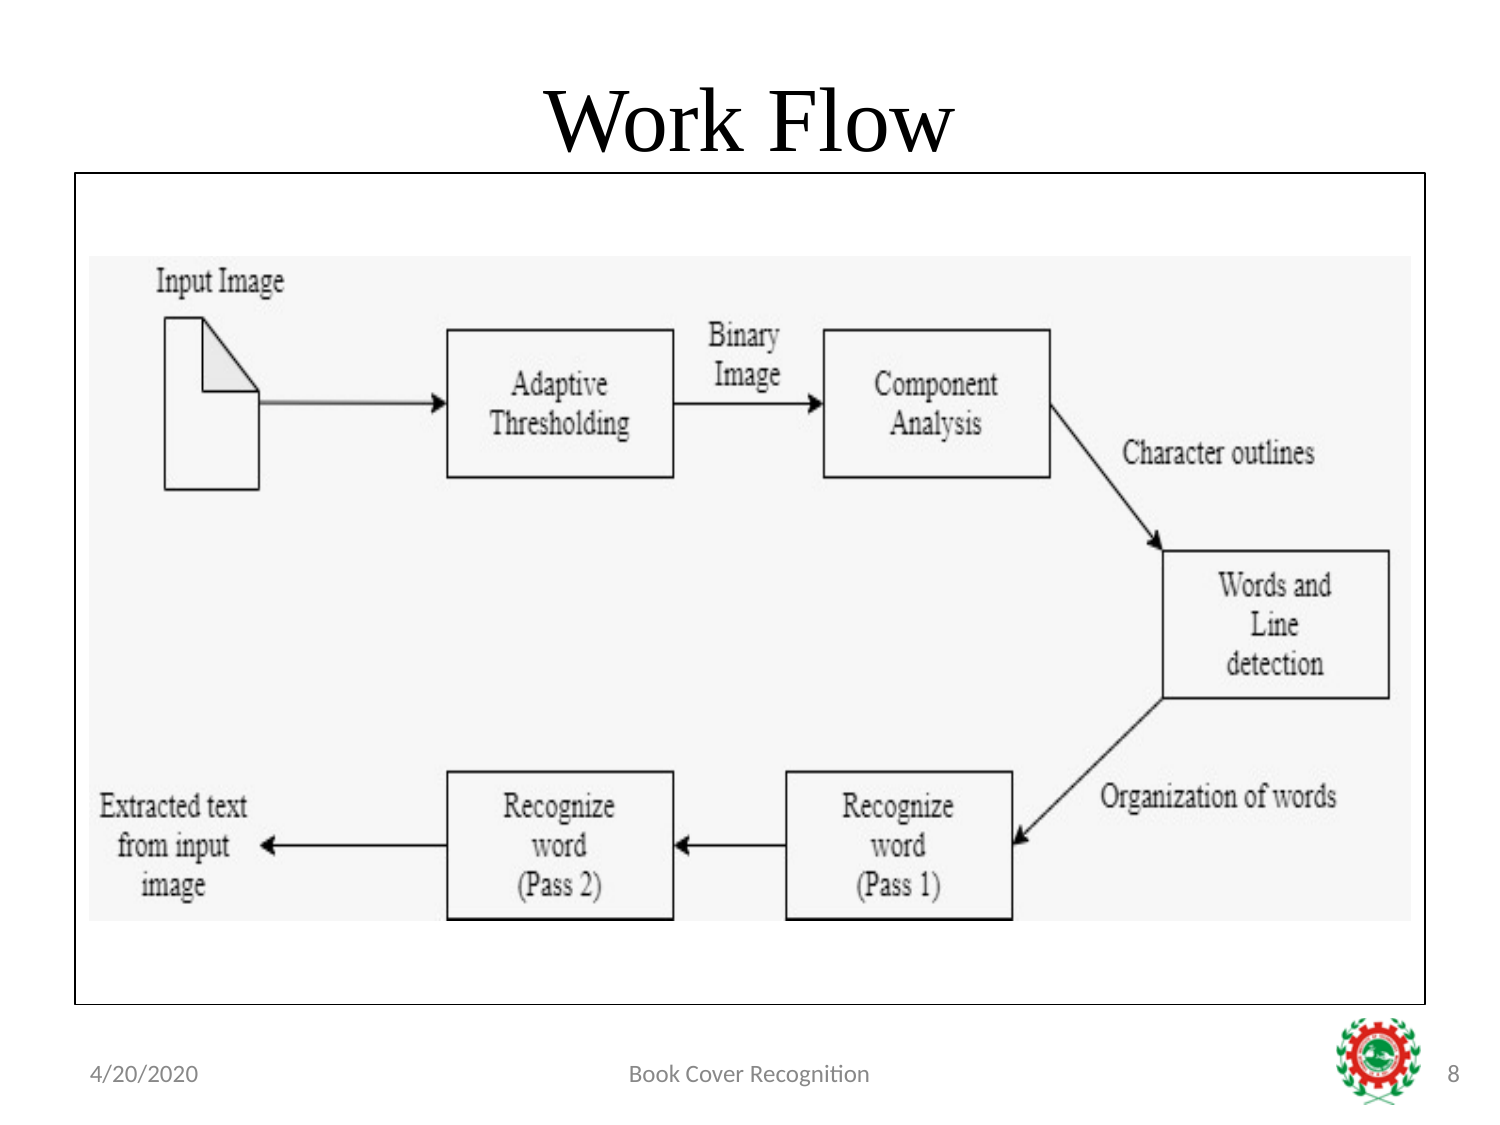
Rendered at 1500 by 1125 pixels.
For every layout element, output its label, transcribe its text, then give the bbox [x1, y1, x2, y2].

text_box Work Flow [75, 21, 1425, 173]
text_box ‹#› [1125, 1042, 1475, 1103]
picture [1336, 1018, 1421, 1042]
picture [89, 256, 1411, 922]
text_box 4/20/2020 [75, 1042, 425, 1103]
text_box [74, 173, 1425, 1005]
text_box Book Cover Recognition [512, 1042, 988, 1103]
